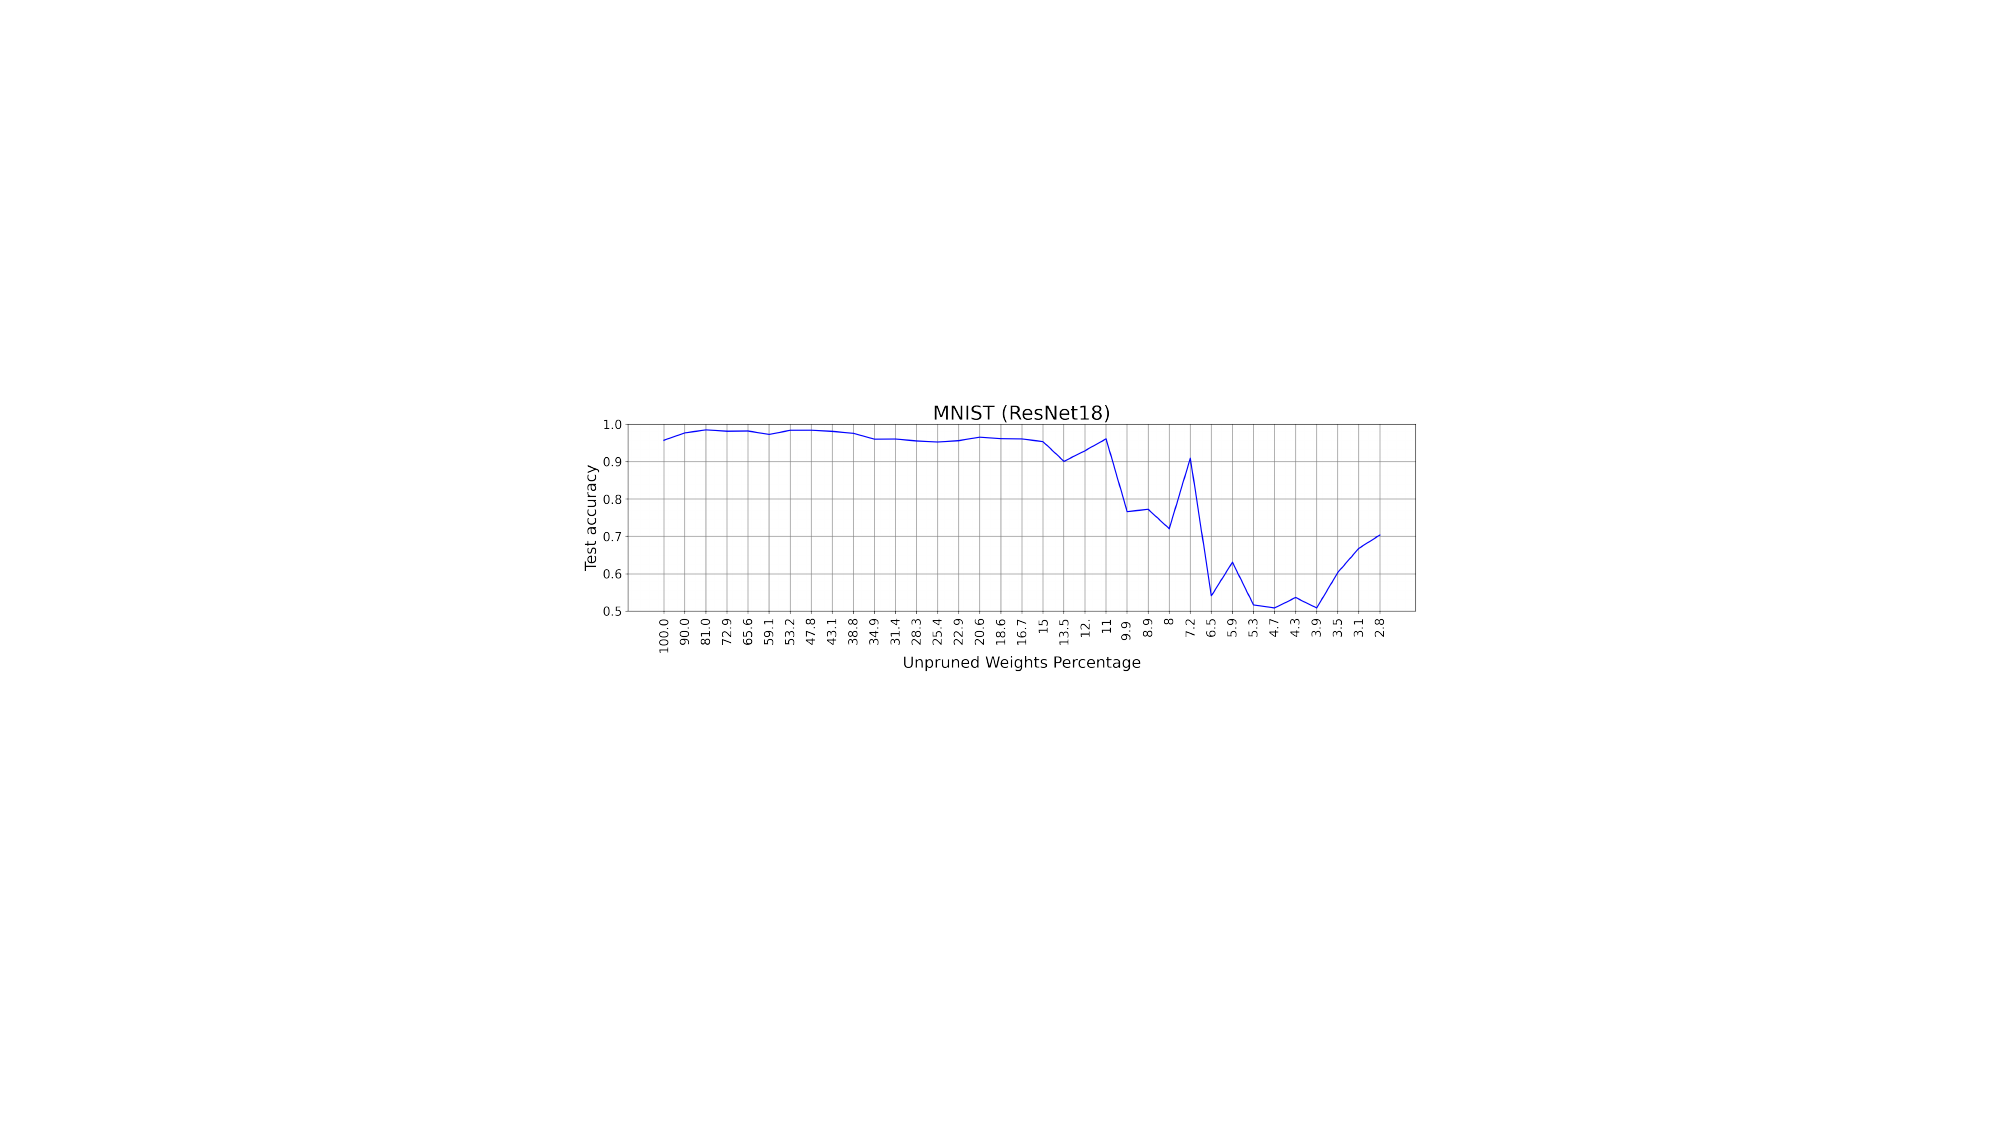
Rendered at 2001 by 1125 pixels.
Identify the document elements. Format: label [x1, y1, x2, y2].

picture [576, 396, 1424, 679]
